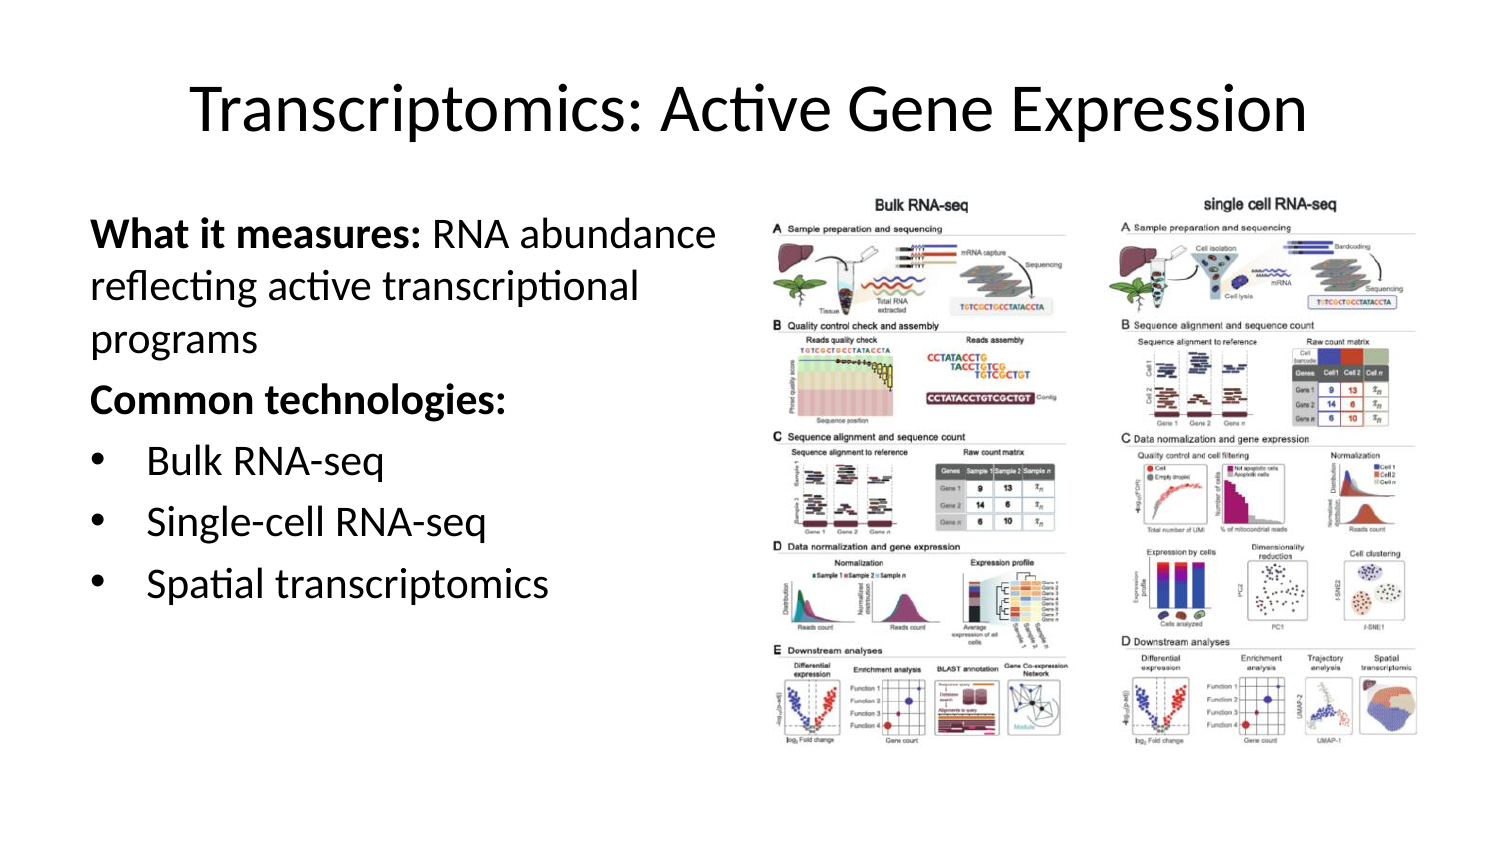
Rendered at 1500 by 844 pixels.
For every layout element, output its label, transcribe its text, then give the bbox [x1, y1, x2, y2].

title Transcriptomics: Active Gene Expression [75, 33, 1425, 175]
list What it measures: RNA abundance reflecting active transcriptional programs Common technologies: Bulk RNA-seq Single-cell RNA-seq Spatial transcriptomics [75, 196, 738, 754]
picture [764, 195, 1426, 753]
